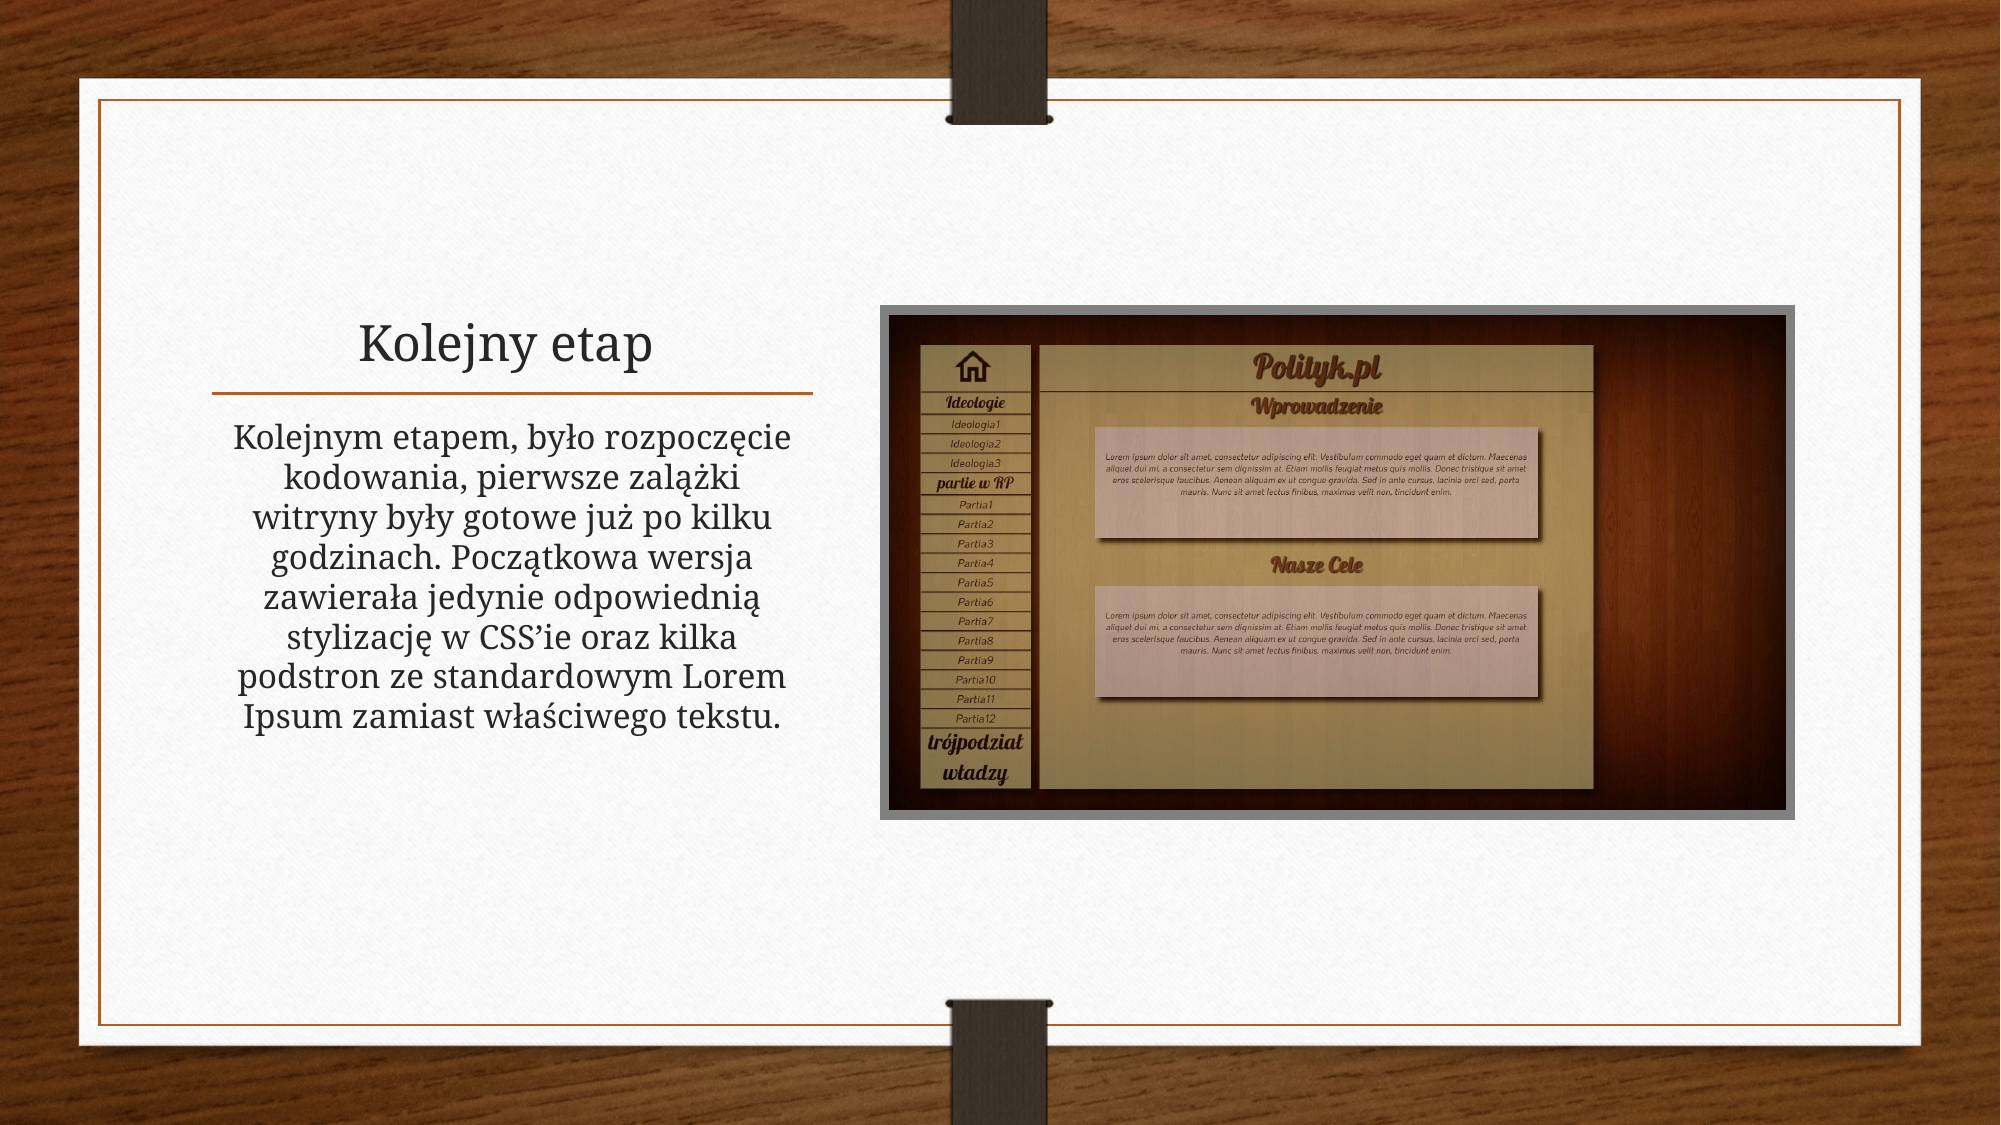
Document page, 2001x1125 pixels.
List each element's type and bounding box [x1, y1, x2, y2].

text_box [0, 0, 2000, 1125]
picture [888, 314, 1787, 811]
